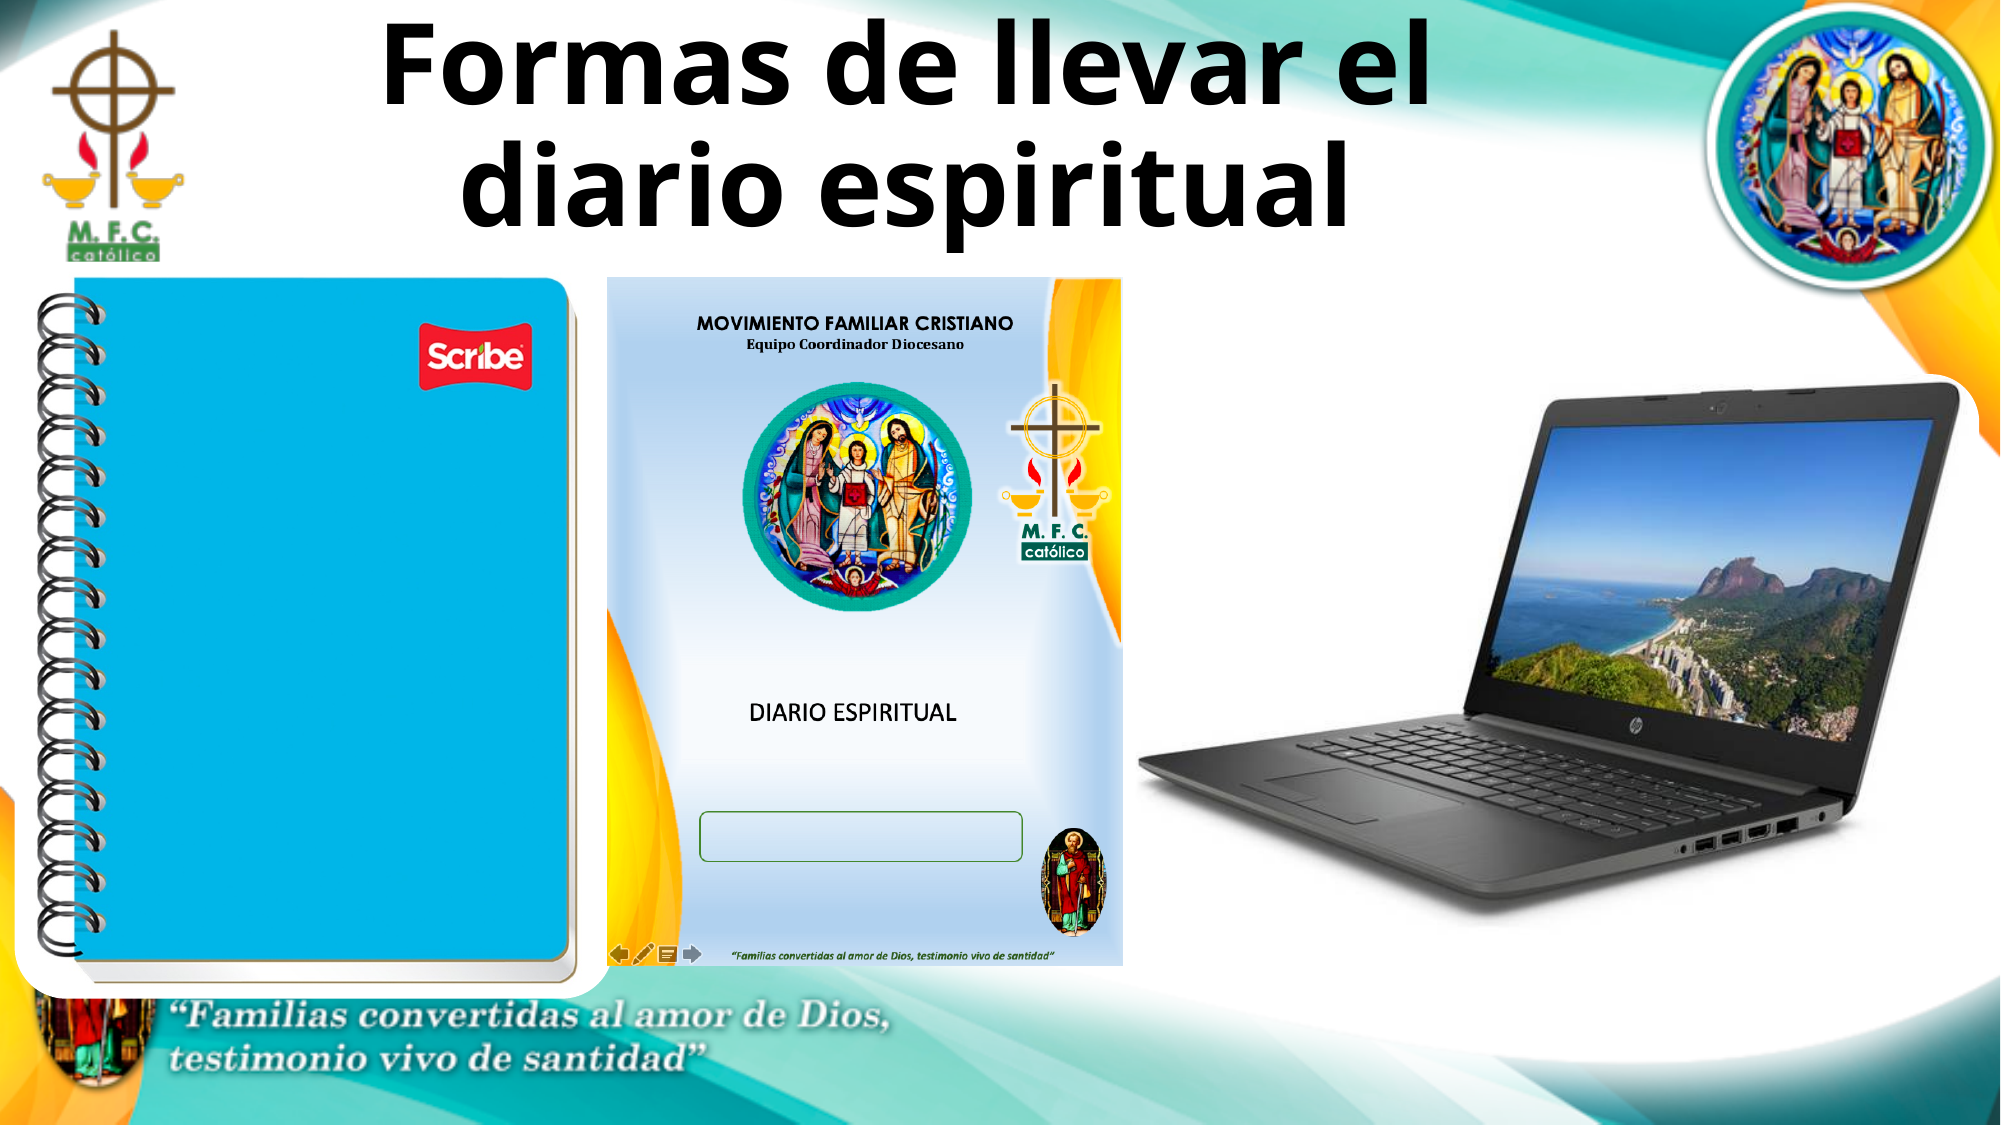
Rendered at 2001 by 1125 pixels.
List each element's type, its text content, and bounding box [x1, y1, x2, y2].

text_box Formas de llevar el diario espiritual [259, 80, 1554, 178]
picture [0, 0, 2001, 1125]
